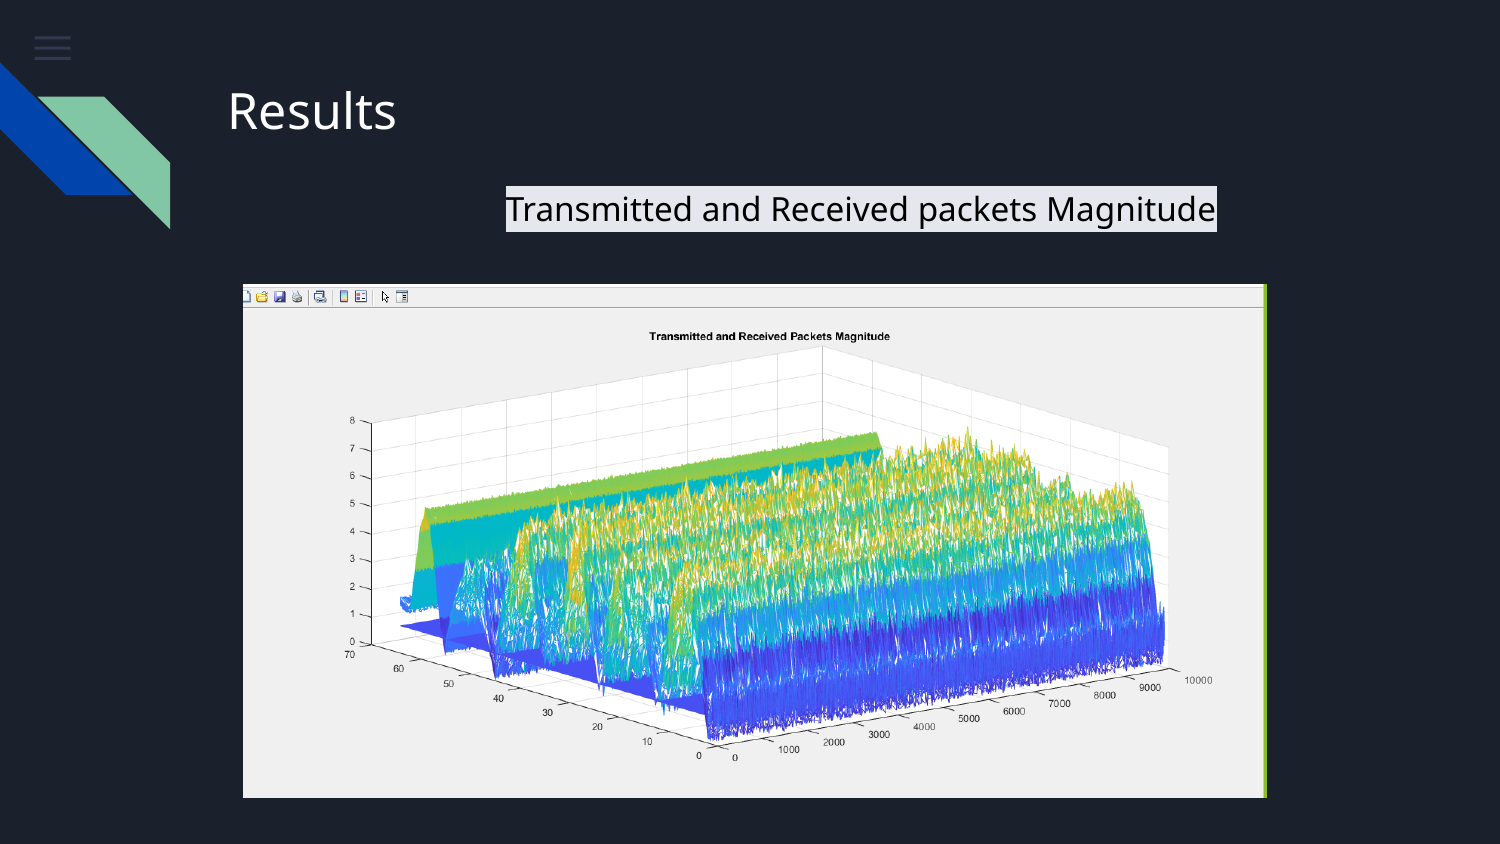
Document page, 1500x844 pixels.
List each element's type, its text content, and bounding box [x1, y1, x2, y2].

picture [243, 284, 1267, 798]
list Transmitted and Received packets Magnitude [190, 167, 1346, 645]
title Results [212, 64, 1368, 215]
